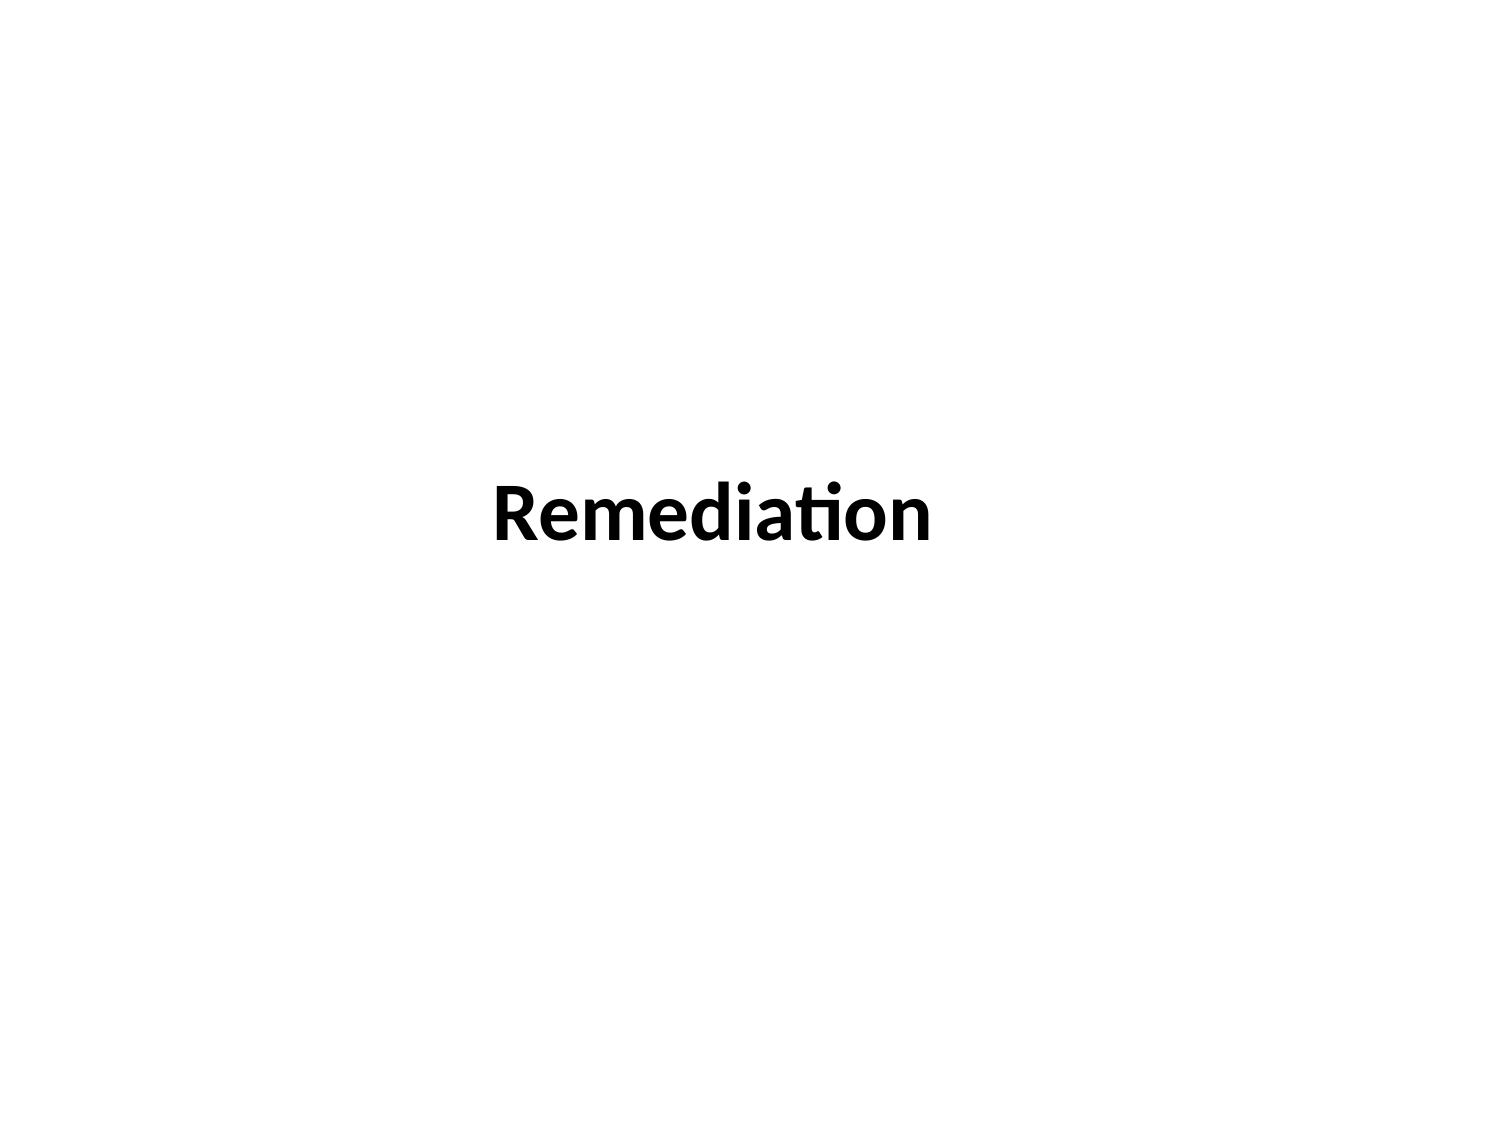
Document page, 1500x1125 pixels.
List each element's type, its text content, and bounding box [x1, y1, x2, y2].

text_box Remediation [477, 450, 949, 565]
